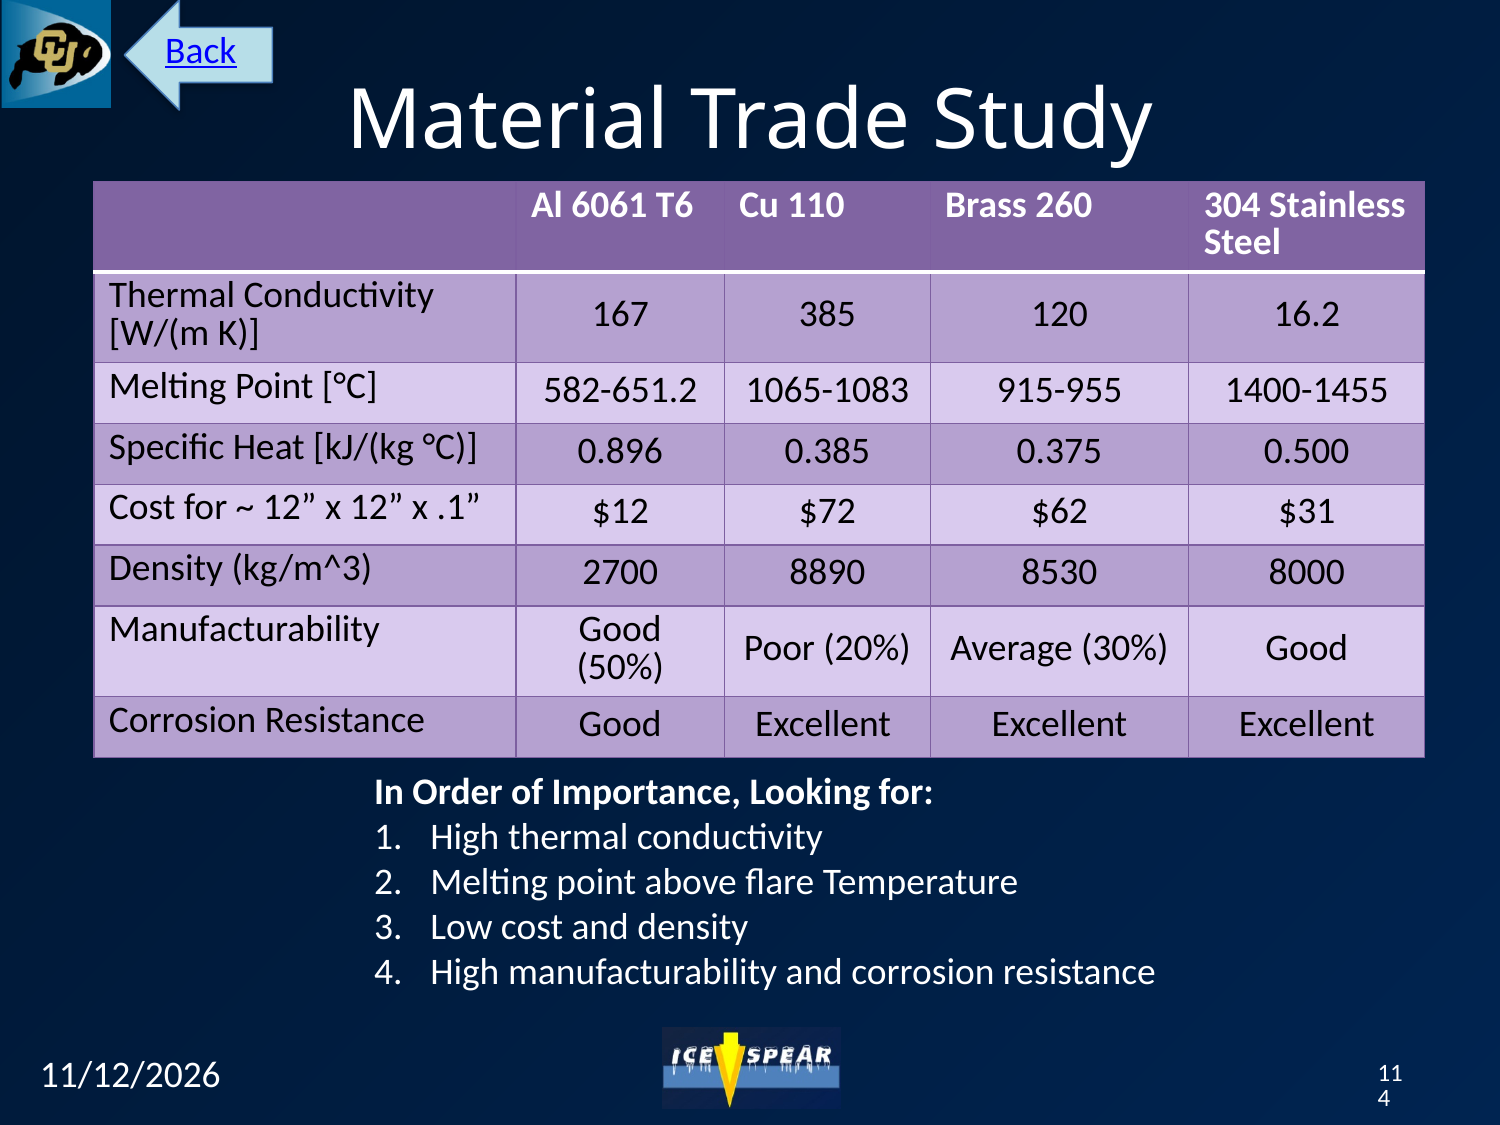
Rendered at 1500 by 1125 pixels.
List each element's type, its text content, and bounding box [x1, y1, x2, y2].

table_cell Average (30%) [931, 607, 1188, 696]
table_header 304 Stainless Steel [1189, 182, 1424, 270]
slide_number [24, 1042, 375, 1103]
table_cell Corrosion Resistance [95, 697, 515, 757]
table_cell 0.896 [517, 424, 724, 484]
table_cell 8000 [1189, 546, 1424, 605]
title Material Trade Study [131, 48, 1369, 181]
table_cell Cost for ~ 12” x 12” x .1” [95, 485, 515, 544]
table_cell 8530 [931, 546, 1188, 605]
table_cell Melting Point [°C] [95, 363, 515, 423]
table_cell 0.385 [725, 424, 930, 484]
table_cell 582-651.2 [517, 363, 724, 423]
table_cell $62 [931, 485, 1188, 544]
table_cell Excellent [1189, 697, 1424, 757]
table_cell Excellent [725, 697, 930, 757]
table_header Brass 260 [931, 182, 1188, 270]
table_cell 120 [931, 274, 1188, 362]
table_cell 0.500 [1189, 424, 1424, 484]
table_cell 2700 [517, 546, 724, 605]
table_header Al 6061 T6 [517, 182, 724, 270]
table_cell Poor (20%) [725, 607, 930, 696]
table_header [95, 182, 515, 270]
table_cell 16.2 [1189, 274, 1424, 362]
table_cell Manufacturability [95, 607, 515, 696]
table_header Cu 110 [725, 182, 930, 270]
table_cell 167 [517, 274, 724, 362]
table_cell Good [517, 697, 724, 757]
table_cell $12 [517, 485, 724, 544]
table_cell Thermal Conductivity [W/(m K)] [95, 274, 515, 362]
table_cell Excellent [931, 697, 1188, 757]
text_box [124, 0, 273, 111]
table_cell $72 [725, 485, 930, 544]
table_cell Specific Heat [kJ/(kg °C)] [95, 424, 515, 484]
table_cell Density (kg/m^3) [95, 546, 515, 605]
text_box In Order of Importance, Looking for: High thermal conductivity Melting point above flare Temperature Low cost and density High manufacturability and corrosion resistance [359, 759, 1172, 1000]
picture [662, 1027, 841, 1109]
table_cell $31 [1189, 485, 1424, 544]
slide_number 114 [1362, 1042, 1425, 1100]
table_cell 385 [725, 274, 930, 362]
table_cell Good [1189, 607, 1424, 696]
table_cell 1400-1455 [1189, 363, 1424, 423]
table_cell 0.375 [931, 424, 1188, 484]
table_cell 915-955 [931, 363, 1188, 423]
table_cell 1065-1083 [725, 363, 930, 423]
table_cell 8890 [725, 546, 930, 605]
table_cell Good (50%) [517, 607, 724, 696]
picture [10, 3, 111, 100]
